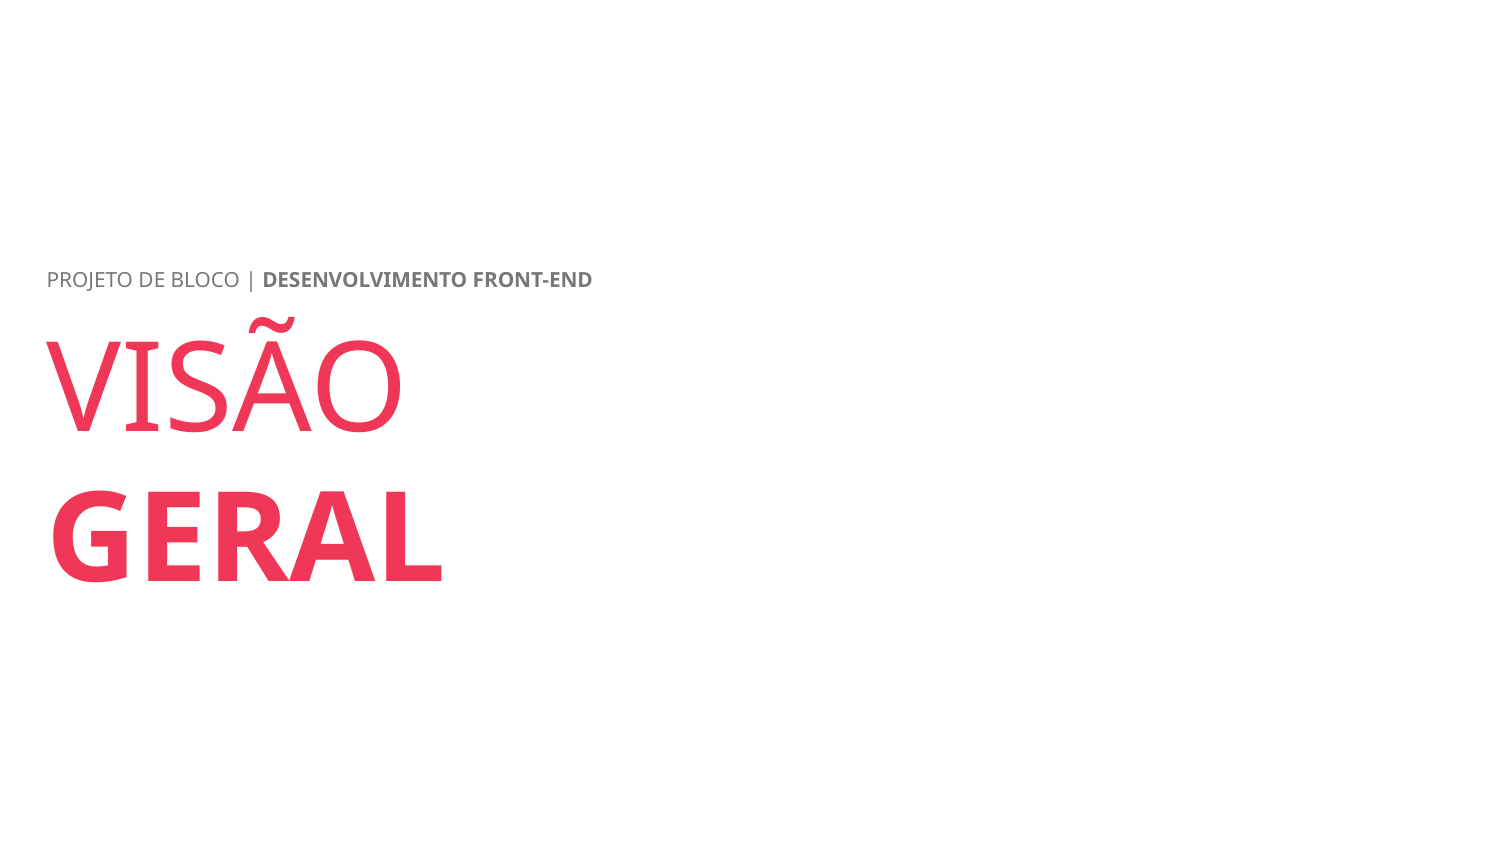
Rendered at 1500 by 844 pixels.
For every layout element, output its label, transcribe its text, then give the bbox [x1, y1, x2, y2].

text_box PROJETO DE BLOCO | DESENVOLVIMENTO FRONT-END [31, 251, 775, 315]
text_box VISÃO GERAL [31, 291, 1258, 615]
